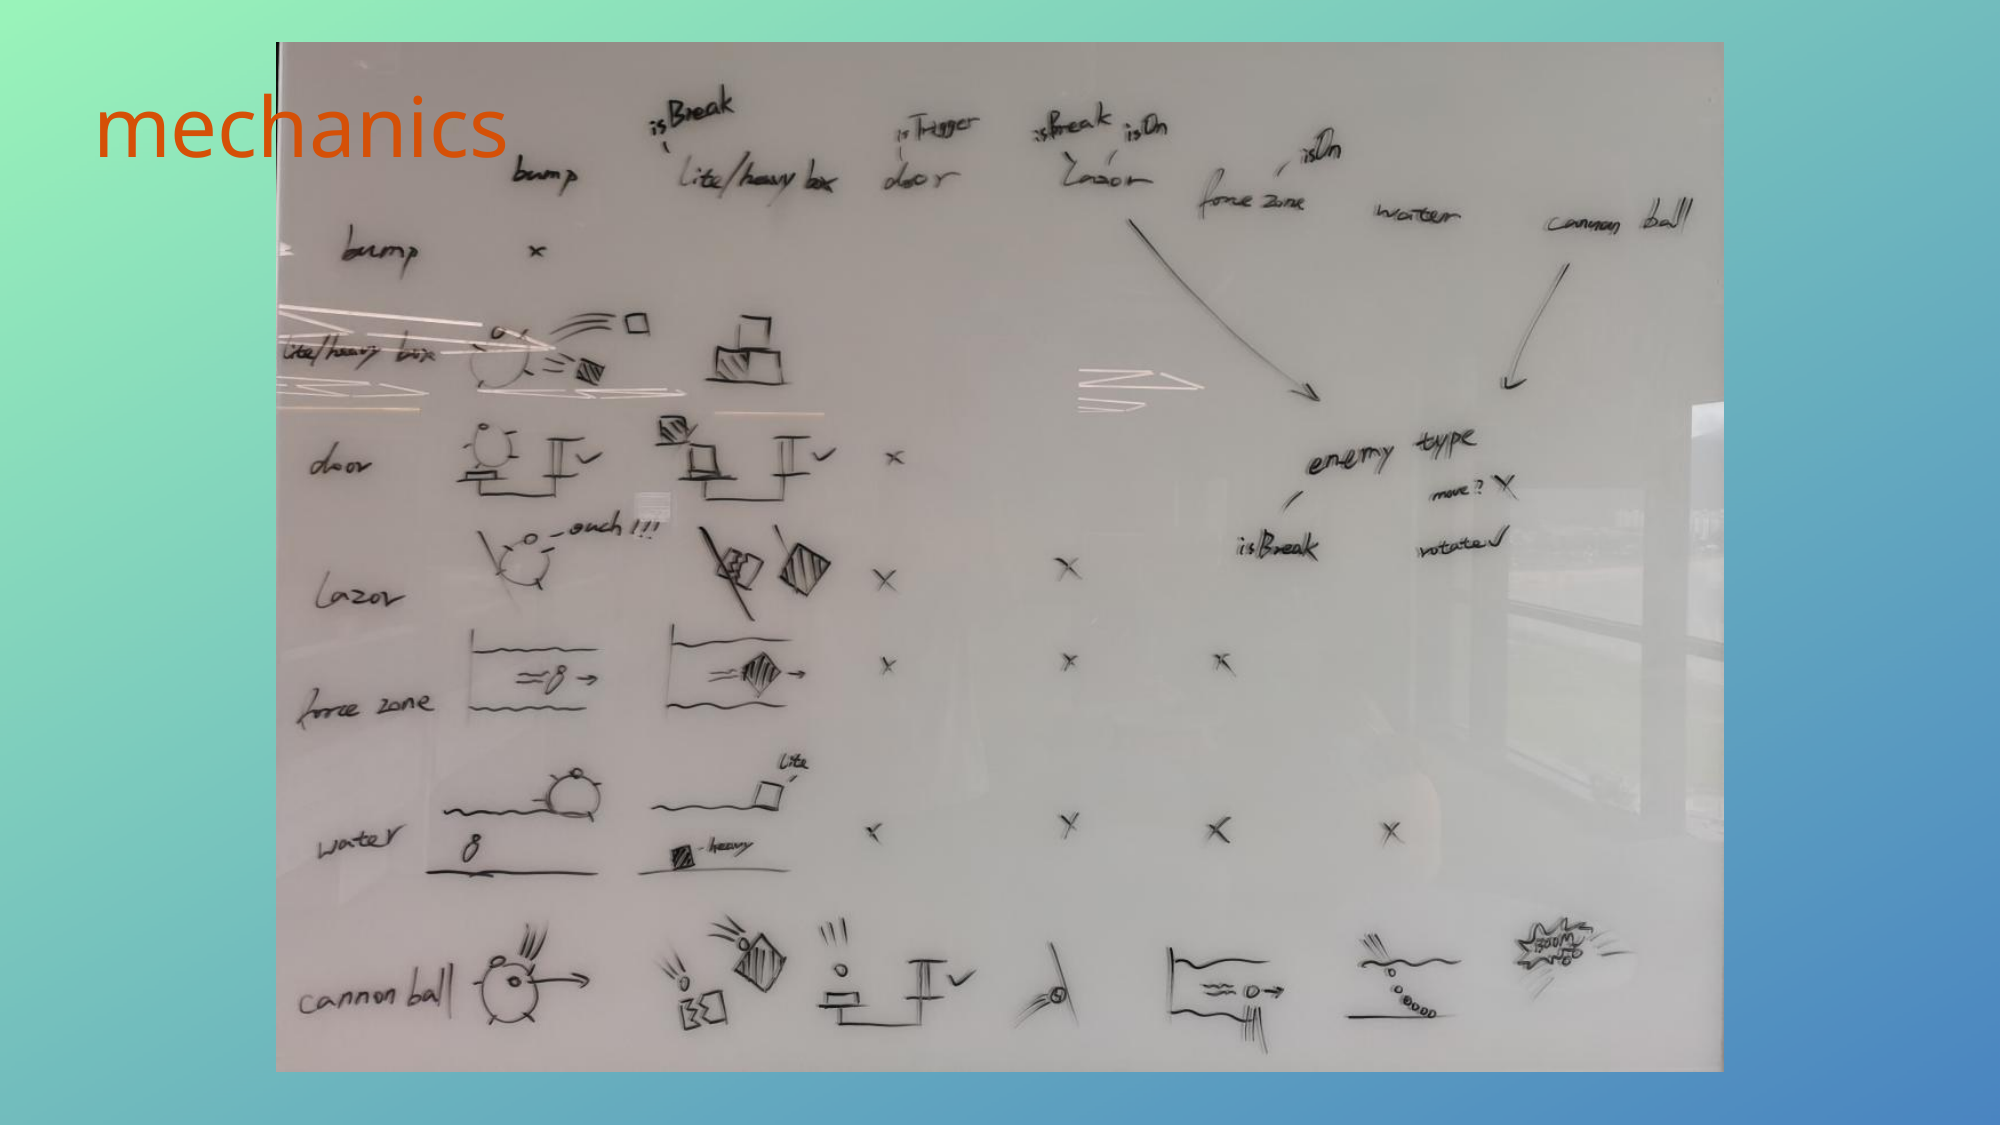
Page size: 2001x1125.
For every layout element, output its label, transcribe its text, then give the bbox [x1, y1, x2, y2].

text_box mechanics [78, 66, 276, 182]
picture [276, 42, 1724, 1072]
